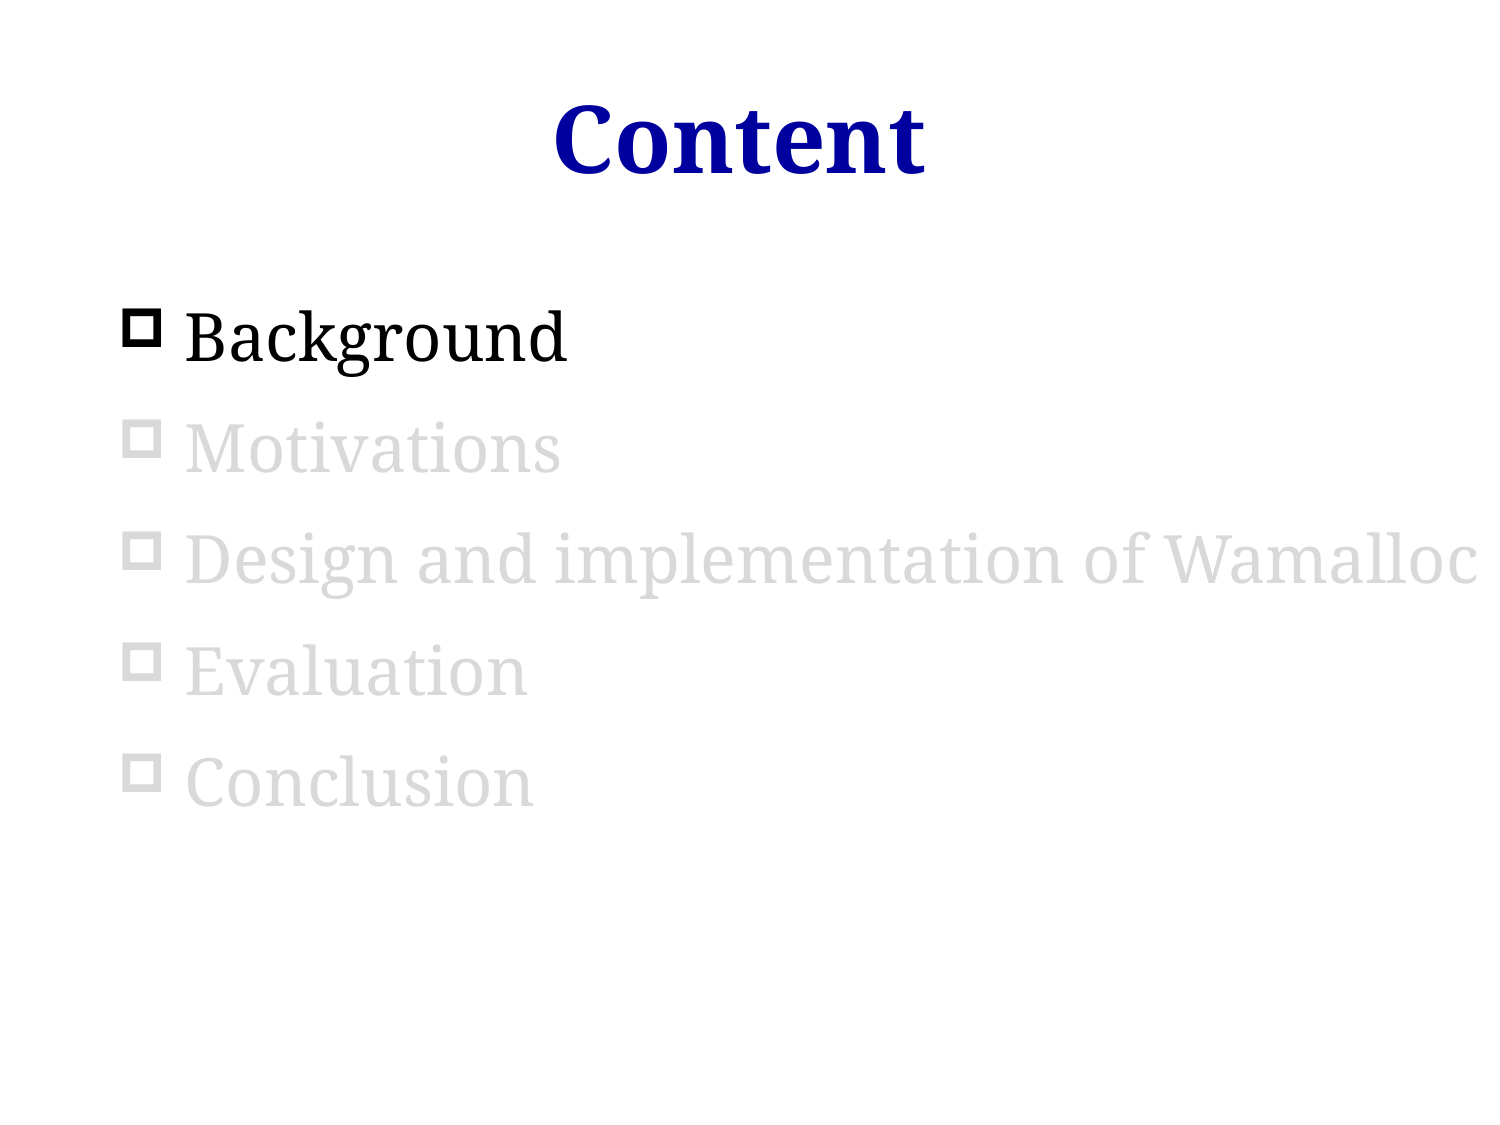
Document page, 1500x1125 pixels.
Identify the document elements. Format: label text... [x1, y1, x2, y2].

title Content [30, 36, 1449, 202]
text_box Background Motivations Design and implementation of Wamalloc Evaluation Conclusion [103, 287, 1500, 1057]
